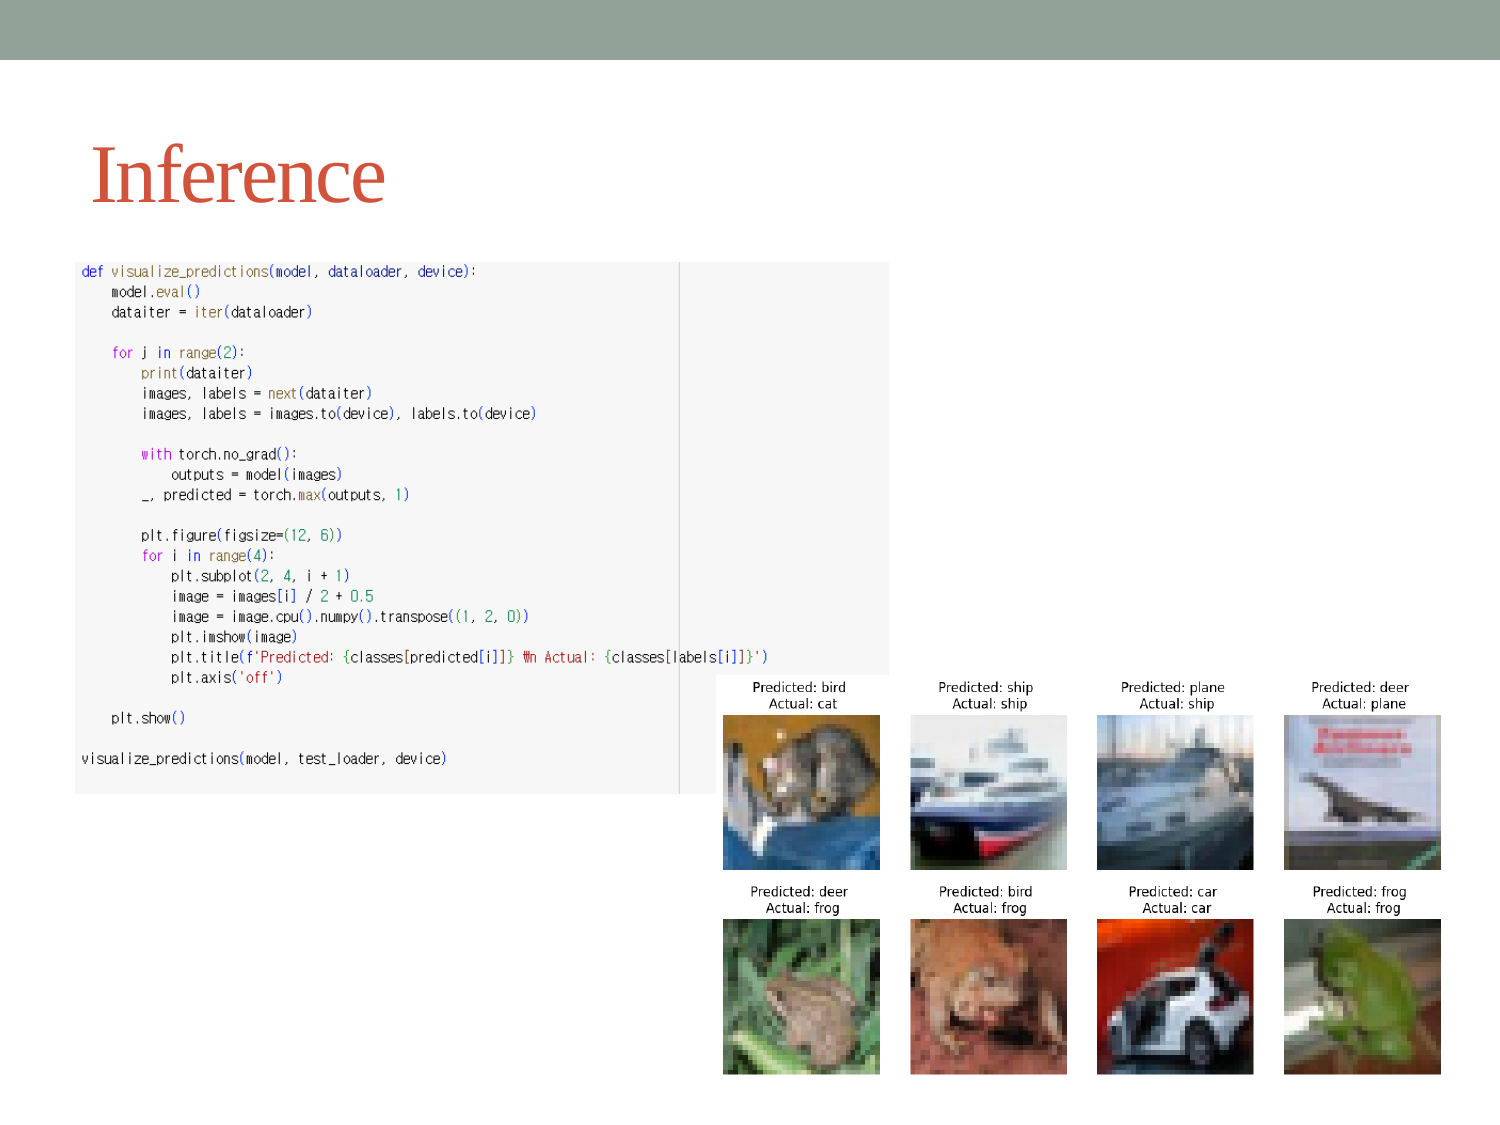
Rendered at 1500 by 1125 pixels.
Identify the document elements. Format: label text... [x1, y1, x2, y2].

picture [74, 262, 1448, 1078]
title Inference [75, 87, 1425, 250]
